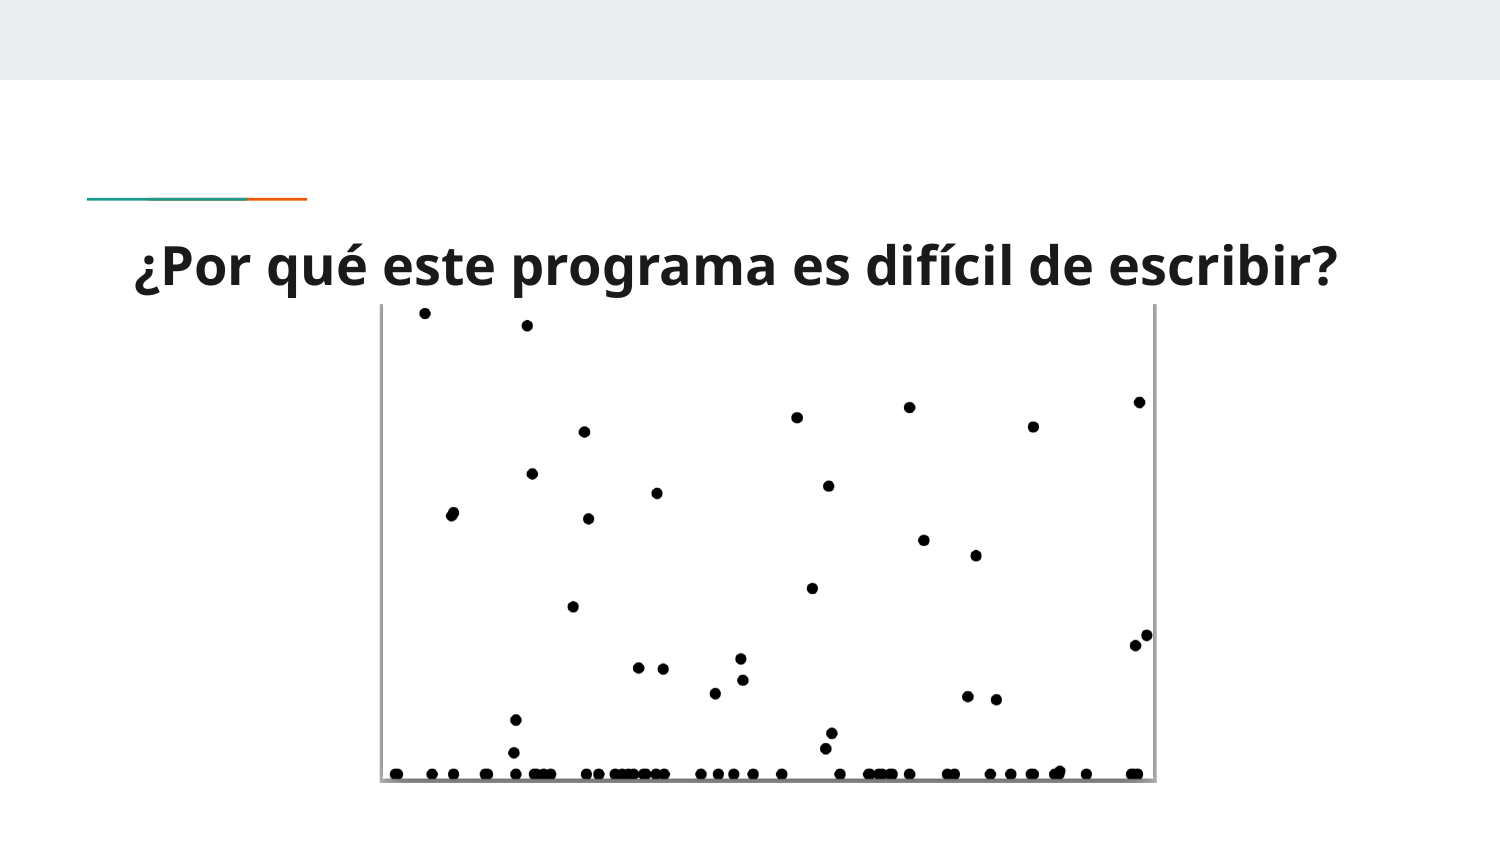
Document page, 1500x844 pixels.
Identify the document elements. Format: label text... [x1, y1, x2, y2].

picture [378, 256, 1157, 783]
title ¿Por qué este programa es difícil de escribir? [119, 216, 1381, 305]
